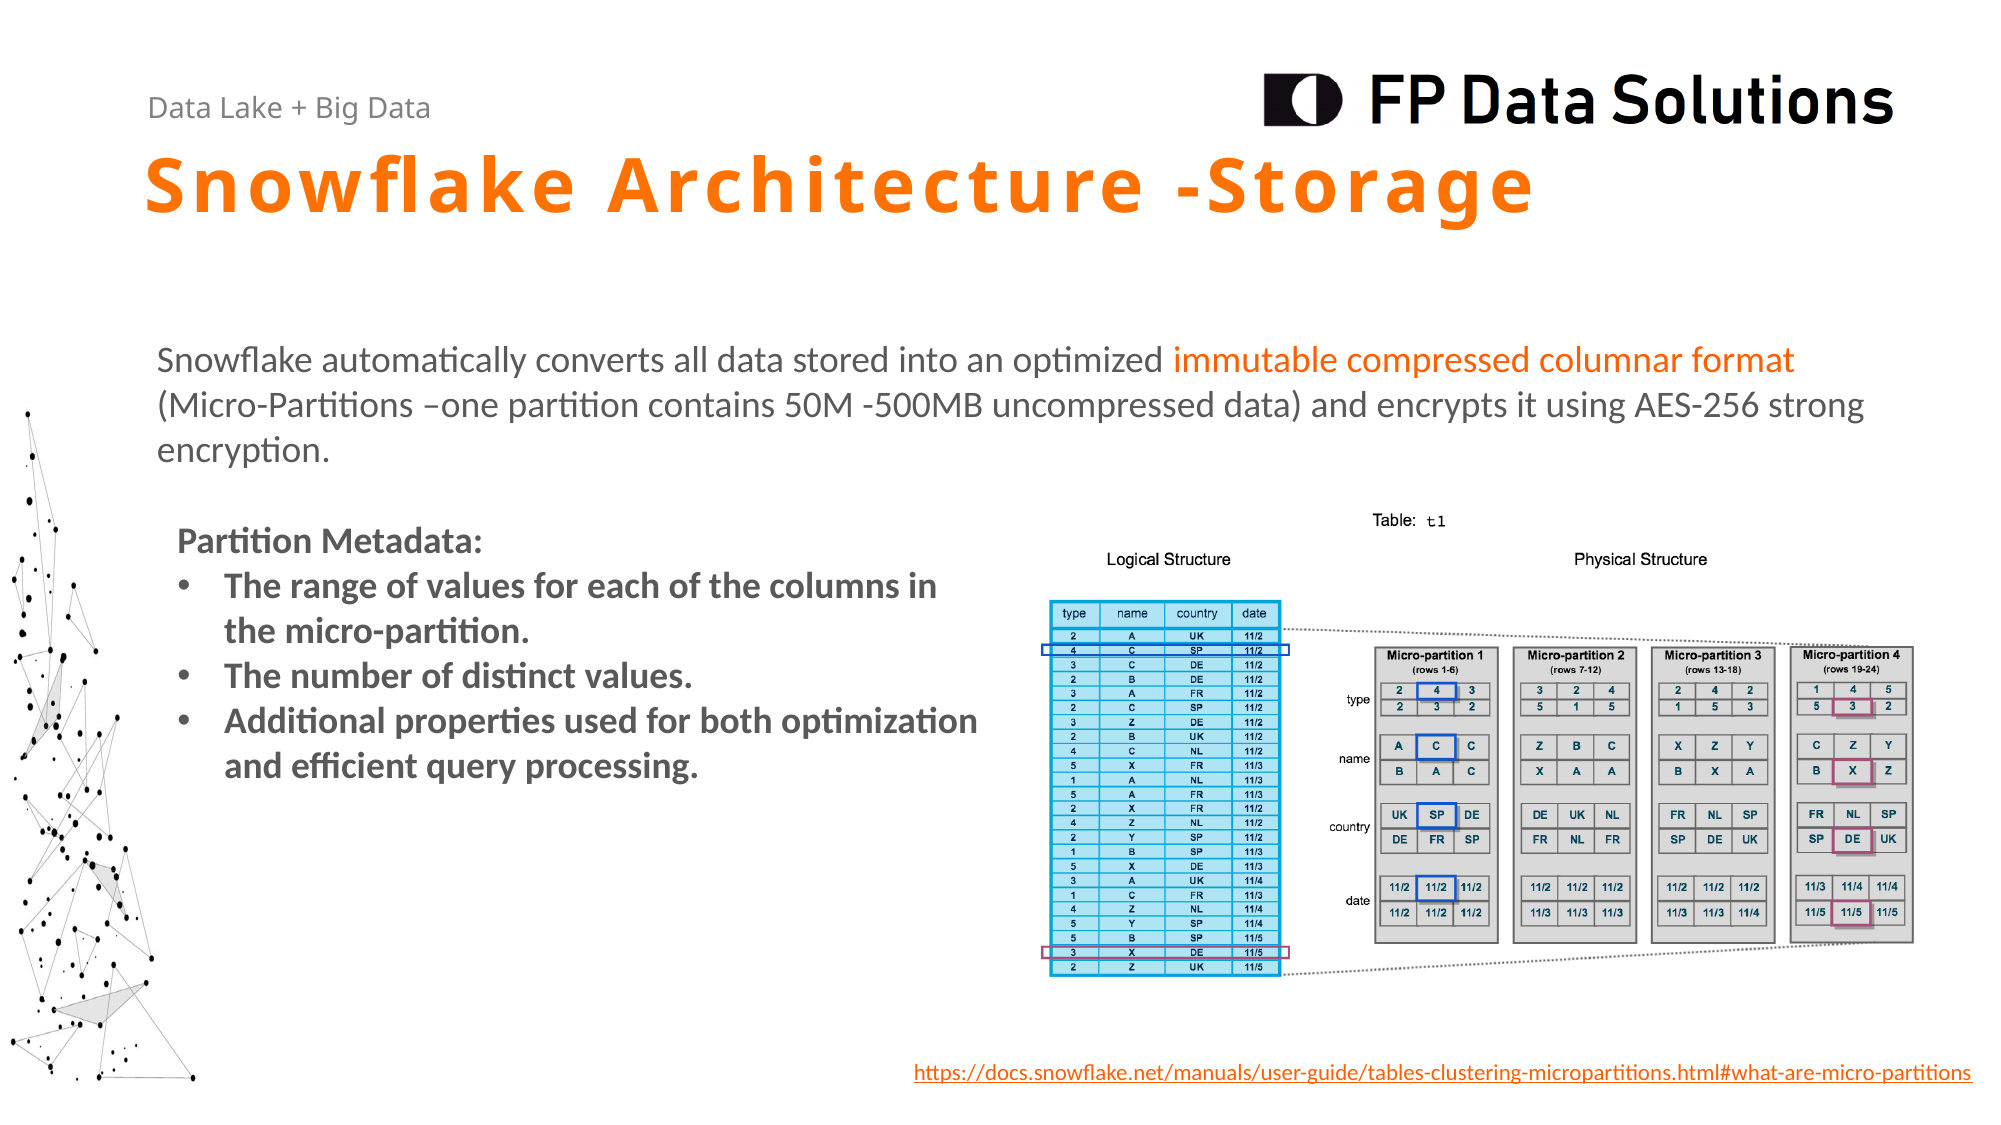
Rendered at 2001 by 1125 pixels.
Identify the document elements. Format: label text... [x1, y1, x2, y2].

list Snowflake Architecture -Storage [129, 140, 1707, 298]
picture [0, 398, 205, 1093]
picture [1257, 64, 1898, 133]
text_box https://docs.snowflake.net/manuals/user-guide/tables-clustering-micropartitions.html#what-are-micro-partitions [898, 1050, 1989, 1093]
text_box Snowflake automatically converts all data stored into an optimized immutable compressed columnar format (Micro-Partitions –one partition contains 50M -500MB uncompressed data) and encrypts it using AES-256 strong encryption. [142, 327, 1902, 478]
picture [1021, 493, 1969, 999]
text_box Partition Metadata: The range of values for each of the columns in the micro-partition. The number of distinct values. Additional properties used for both optimization and efficient query processing. [162, 509, 1000, 794]
